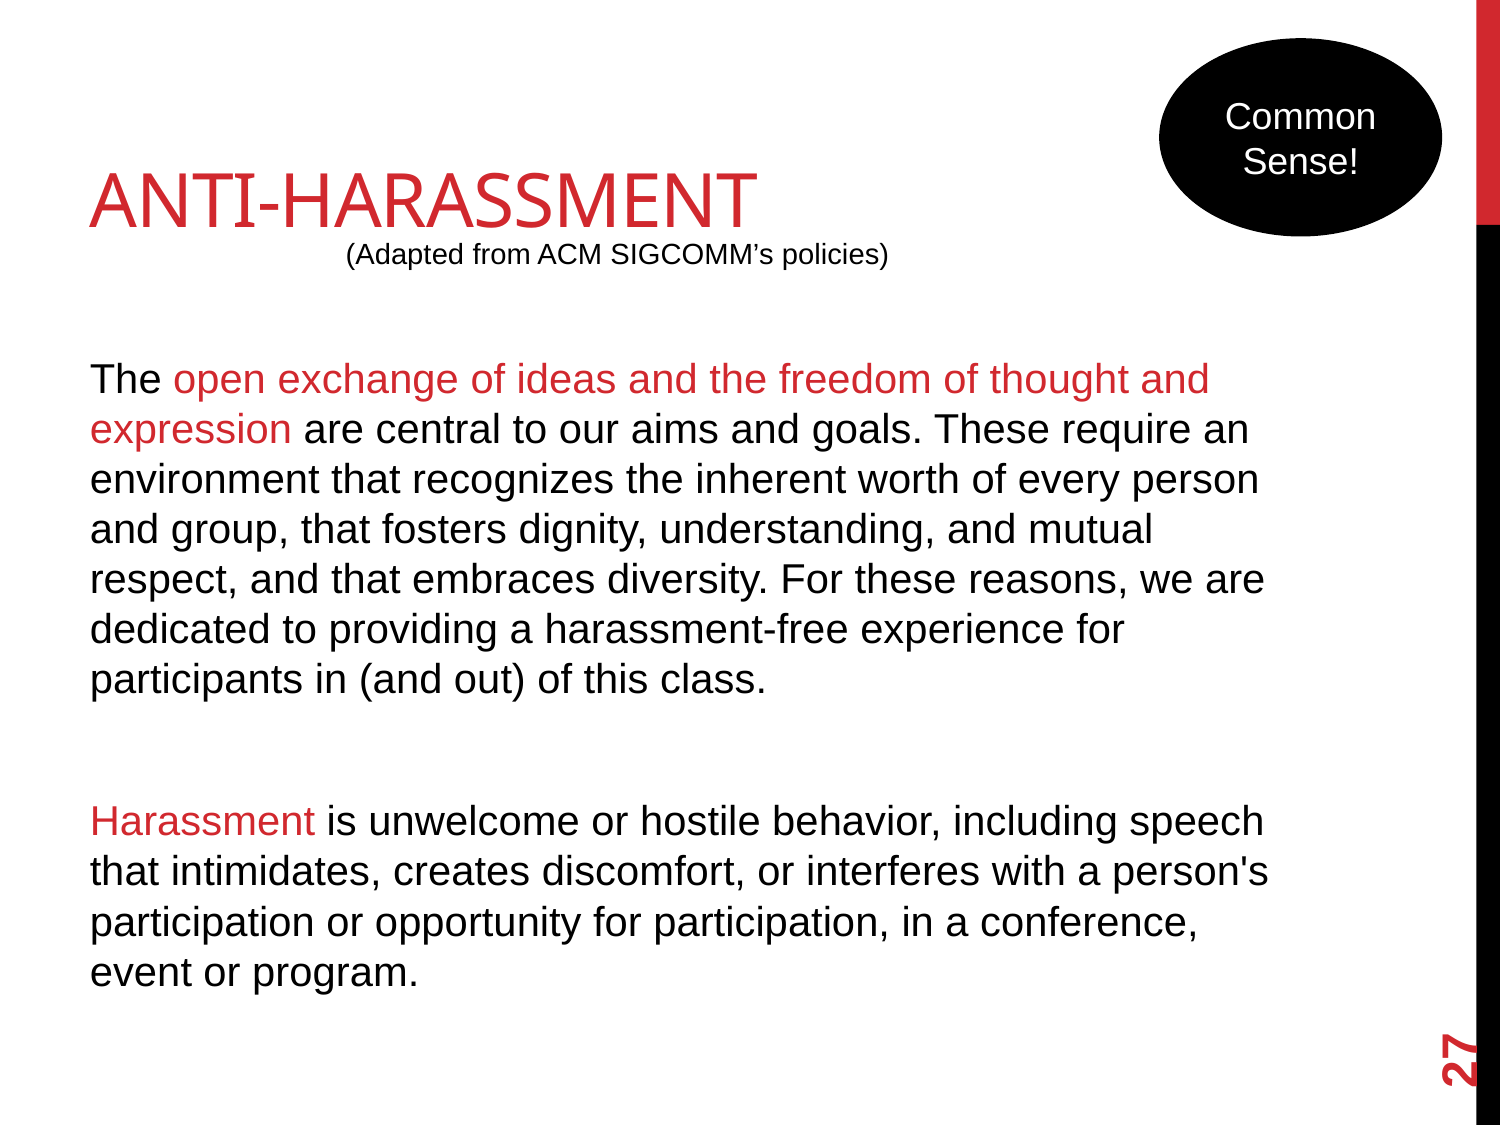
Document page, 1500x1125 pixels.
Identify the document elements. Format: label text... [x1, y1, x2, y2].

text_box The open exchange of ideas and the freedom of thought and expression are central to our aims and goals. These require an environment that recognizes the inherent worth of every person and group, that fosters dignity, understanding, and mutual respect, and that embraces diversity. For these reasons, we are dedicated to providing a harassment-free experience for participants in (and out) of this class. Harassment is unwelcome or hostile behavior, including speech that intimidates, creates discomfort, or interferes with a person's participation or opportunity for participation, in a conference, event or program. [74, 344, 1325, 1005]
text_box (Adapted from ACM SIGCOMM’s policies) [255, 228, 905, 278]
text_box <number> [1427, 887, 1488, 1104]
text_box Anti-Harassment [74, 25, 1025, 250]
text_box Common Sense! [1159, 38, 1443, 237]
